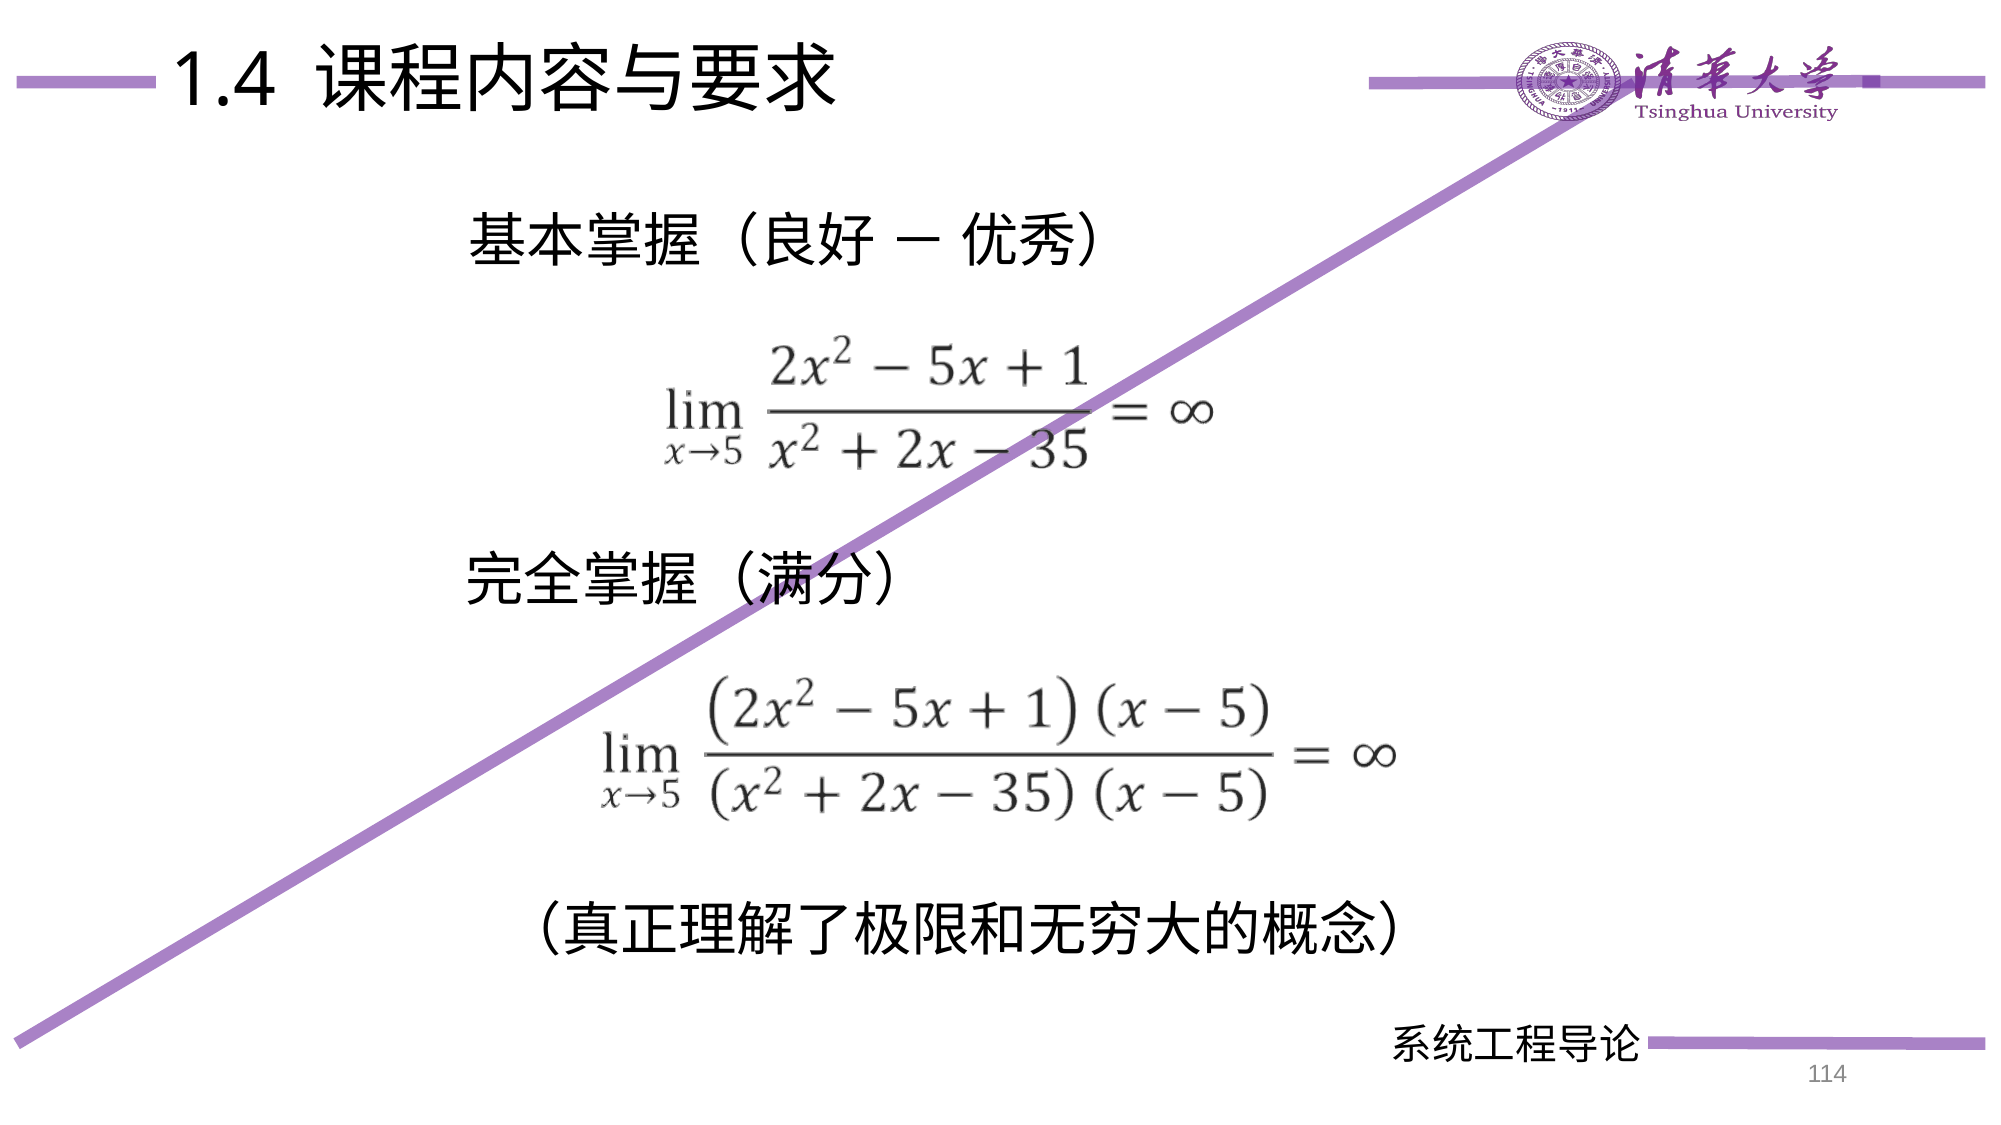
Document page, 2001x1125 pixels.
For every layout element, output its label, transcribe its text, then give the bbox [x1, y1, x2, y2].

text_box 完全掌握（满分） [450, 534, 947, 620]
title 1.4 课程内容与要求 [155, 0, 1881, 190]
picture [638, 291, 1243, 488]
text_box （真正理解了极限和无穷大的概念） [504, 892, 1437, 963]
slide_number 114 [1412, 1042, 1863, 1103]
picture [574, 620, 1426, 831]
text_box 基本掌握（良好 － 优秀） [453, 196, 1151, 281]
